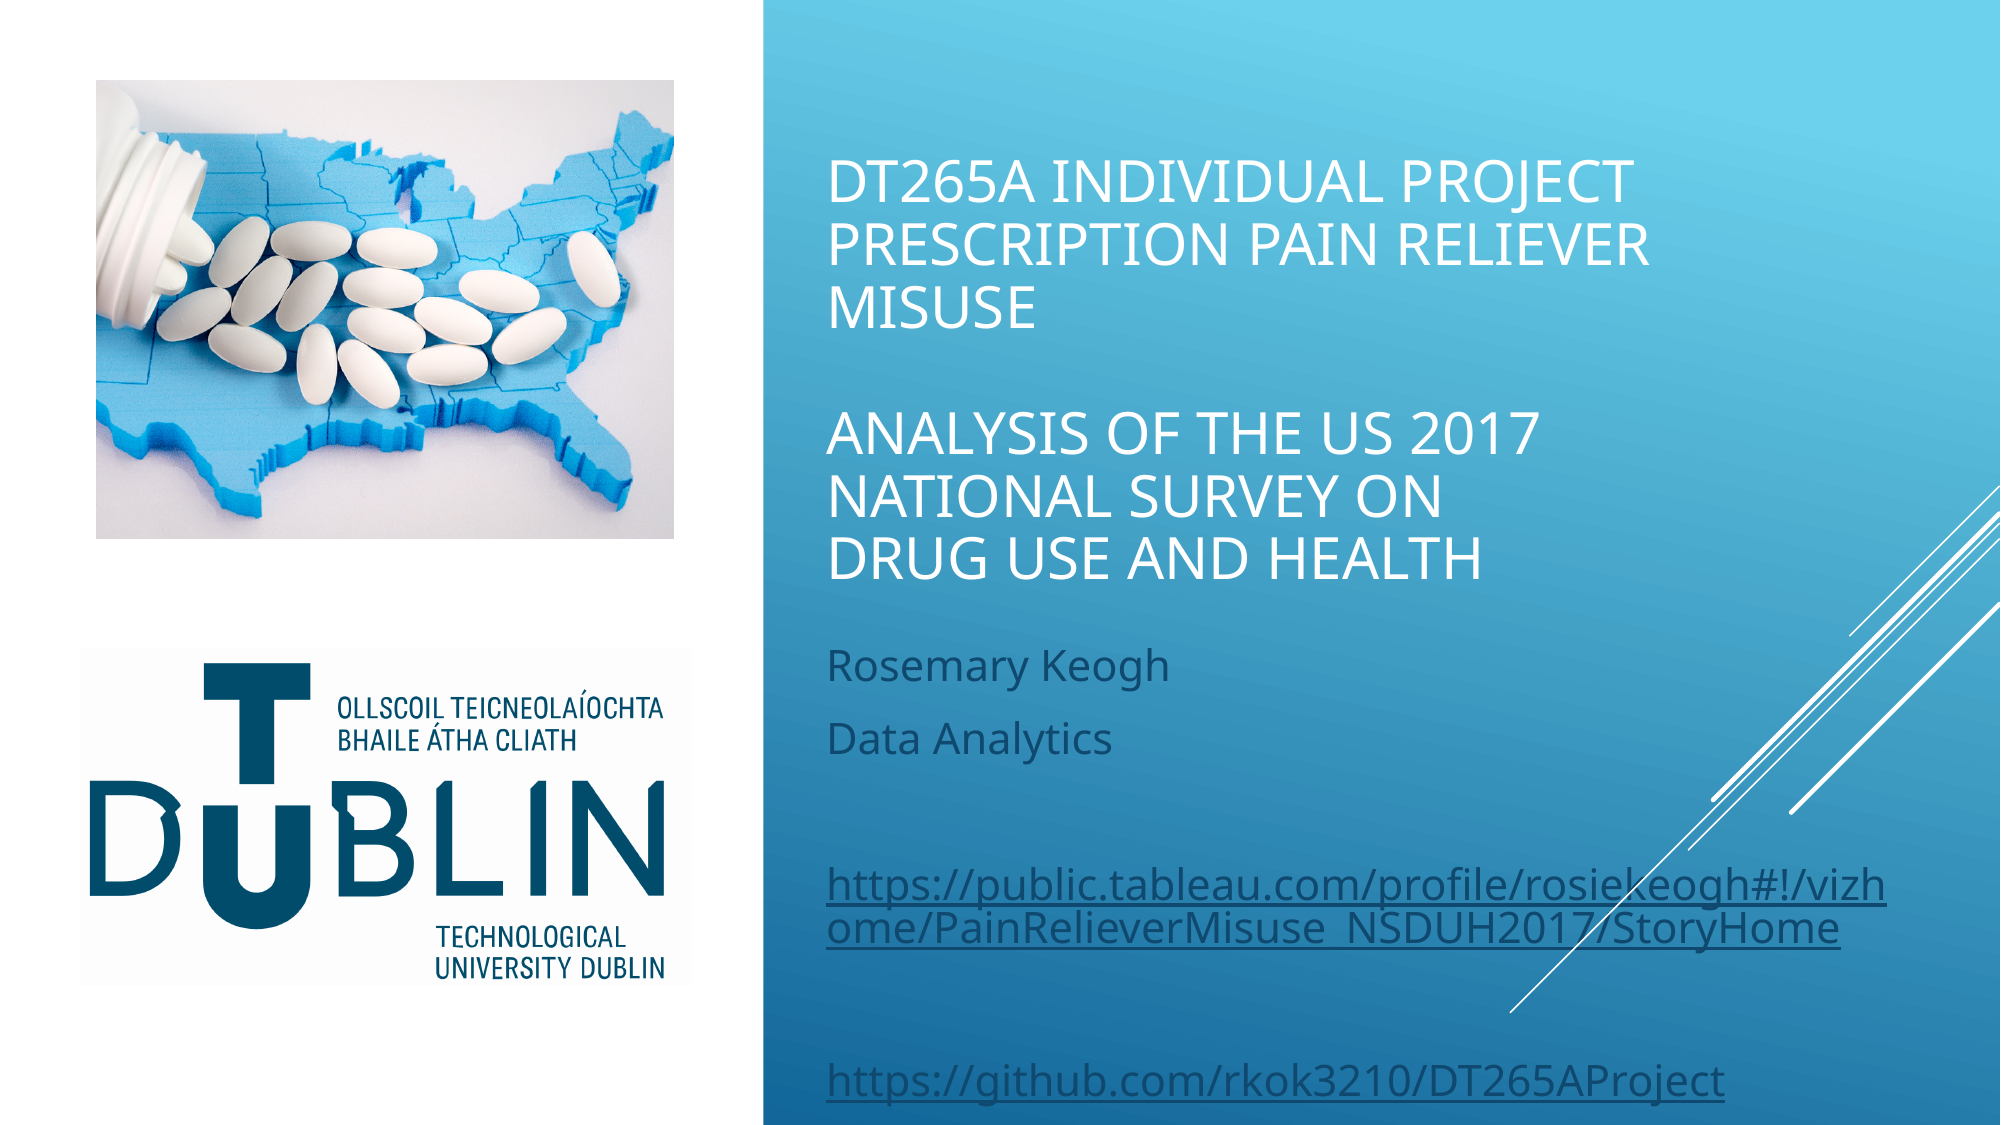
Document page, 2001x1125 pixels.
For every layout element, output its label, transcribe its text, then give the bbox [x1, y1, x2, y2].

subtitle Rosemary Keogh Data Analytics https://public.tableau.com/profile/rosiekeogh#!/vizhome/PainRelieverMisuse_NSDUH2017/StoryHome https://github.com/rkok3210/DT265AProject [811, 630, 1912, 1078]
text_box [0, 0, 765, 1125]
text_box [765, 0, 2000, 1125]
picture [95, 79, 675, 540]
title DT265A Individual Project Prescription Pain Reliever Misuse Analysis of the US 2017 National Survey on Drug Use and Health [811, 103, 1888, 600]
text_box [1510, 485, 2000, 1013]
picture [79, 648, 691, 986]
